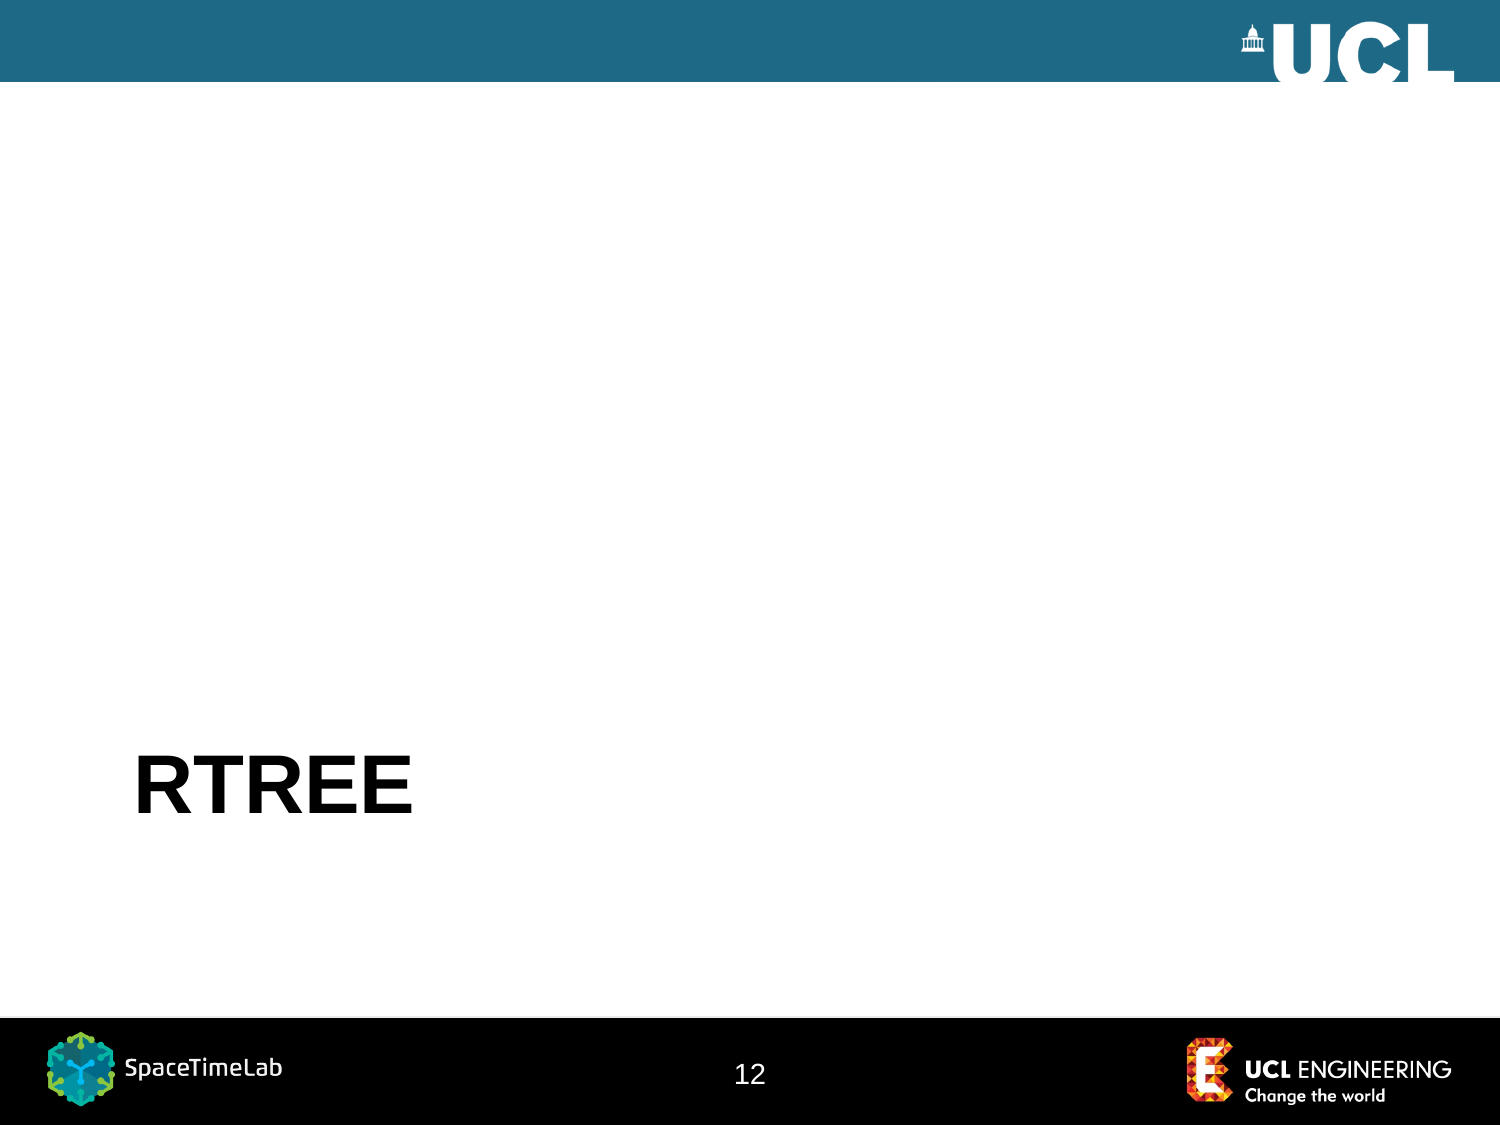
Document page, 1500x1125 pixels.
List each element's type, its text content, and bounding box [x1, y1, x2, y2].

title rtree [118, 722, 1394, 947]
picture [0, 990, 1500, 1125]
footer 12 [496, 1042, 1004, 1103]
